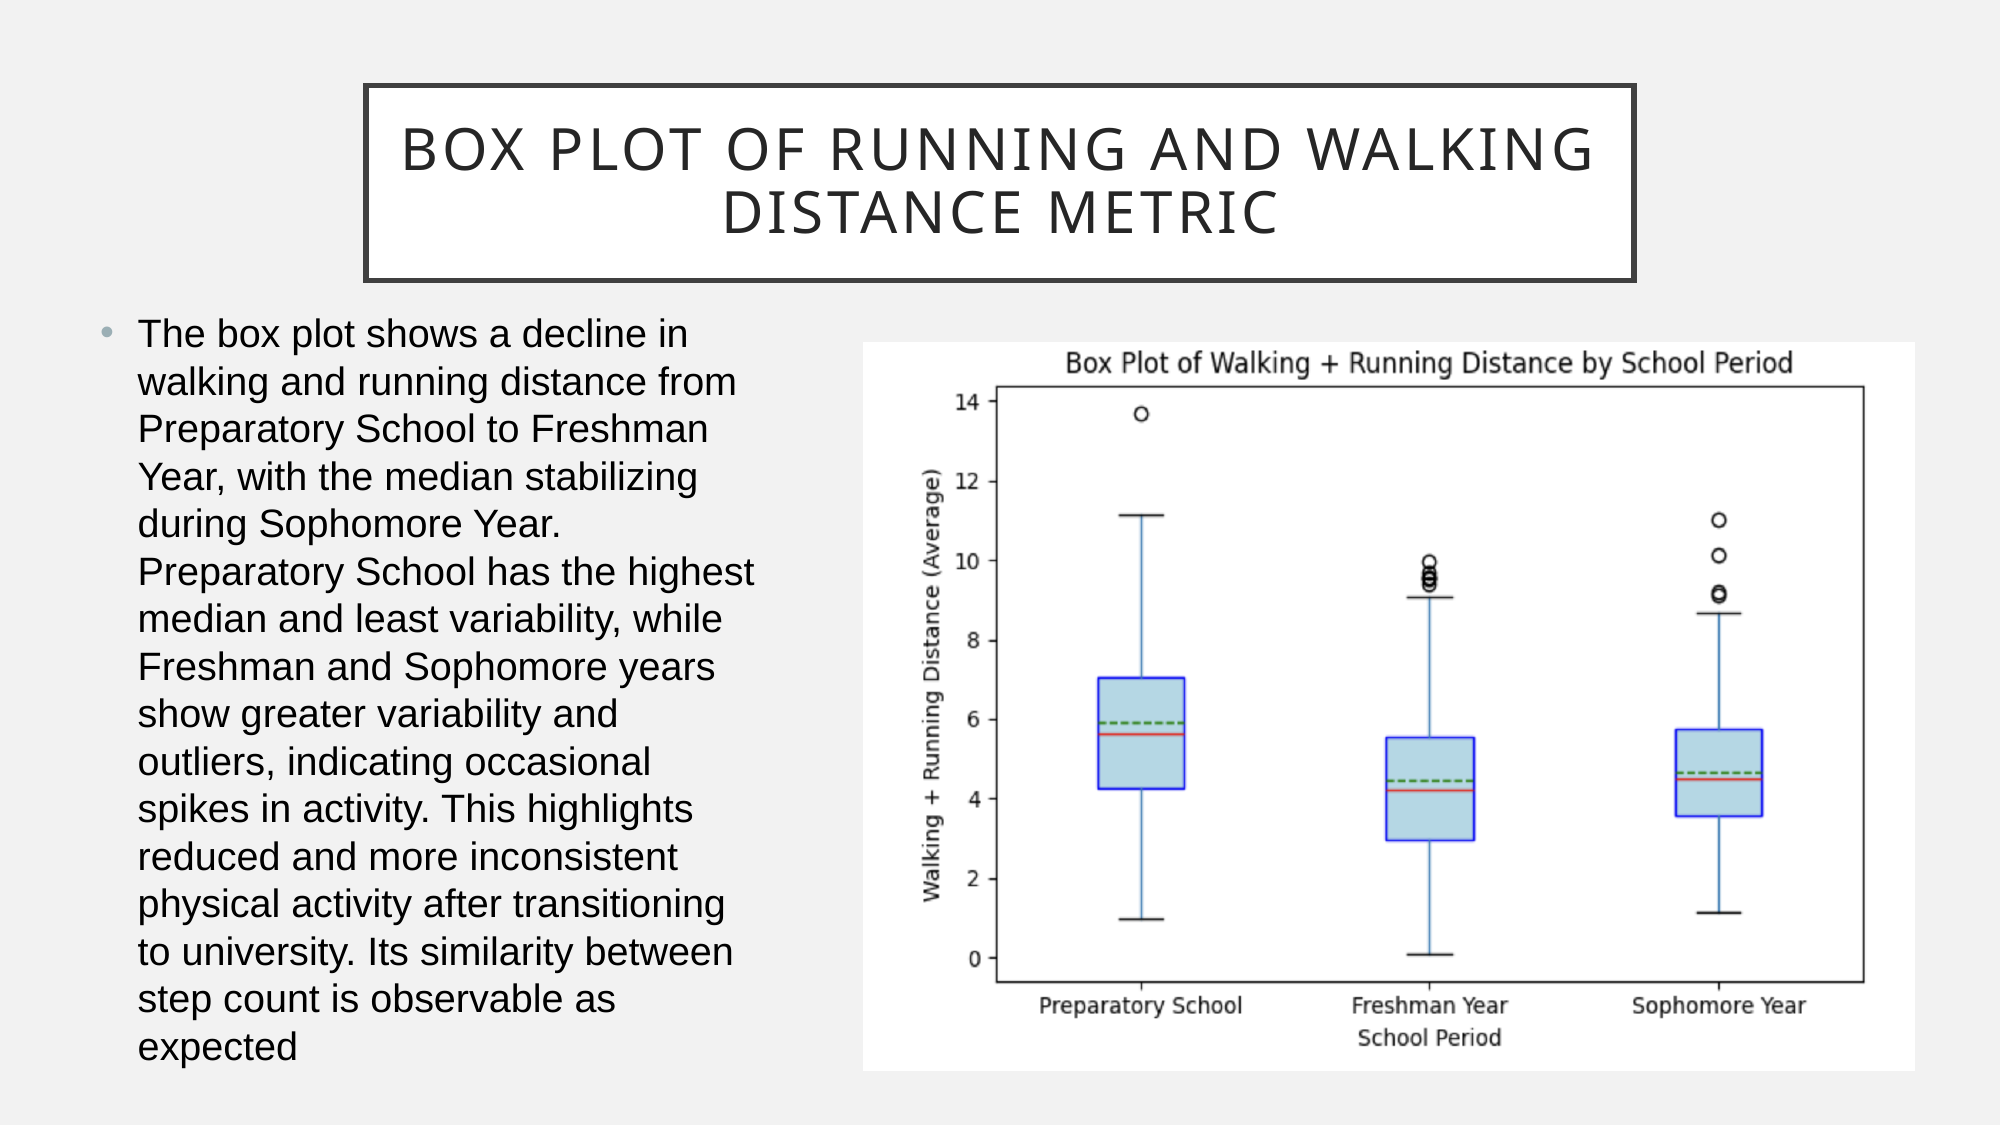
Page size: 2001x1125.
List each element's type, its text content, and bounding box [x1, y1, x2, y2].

title Box plot of runnıng and walkıng dıstance metrıc [363, 83, 1637, 283]
list The box plot shows a decline in walking and running distance from Preparatory School to Freshman Year, with the median stabilizing during Sophomore Year. Preparatory School has the highest median and least variability, while Freshman and Sophomore years show greater variability and outliers, indicating occasional spikes in activity. This highlights reduced and more inconsistent physical activity after transitioning to university. Its similarity between step count is observable as expected [85, 300, 782, 1040]
picture [863, 342, 1915, 1071]
